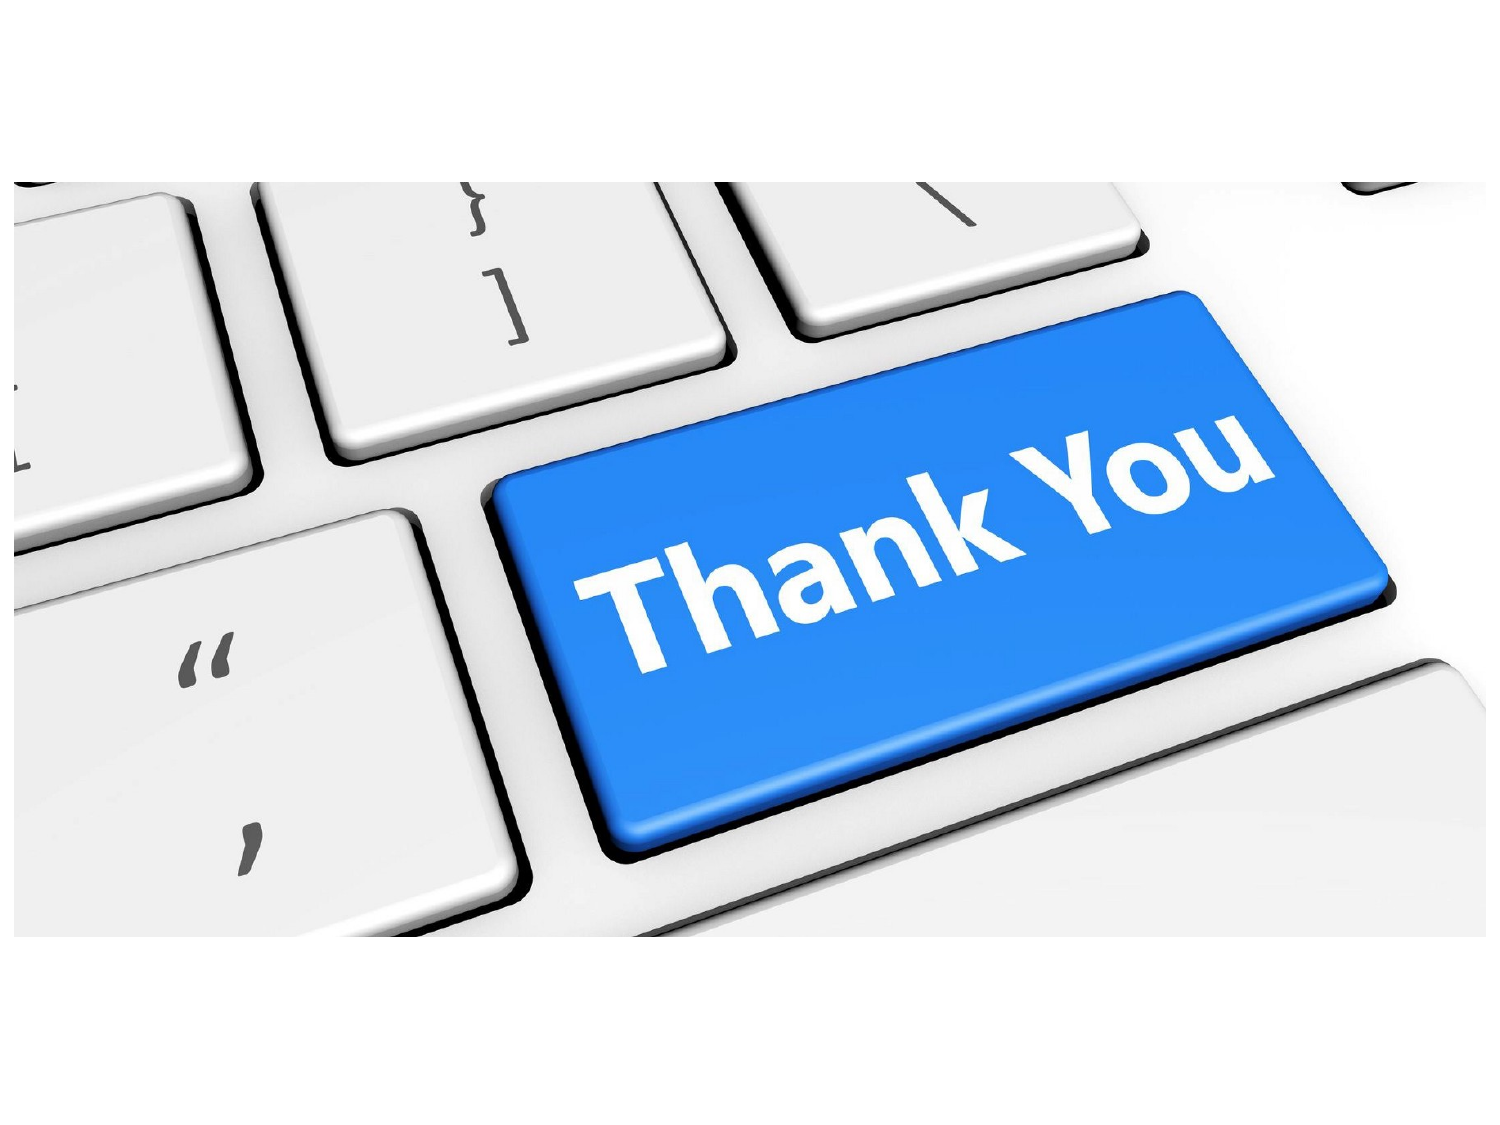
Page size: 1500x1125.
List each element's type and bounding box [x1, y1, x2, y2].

picture [14, 182, 1486, 938]
